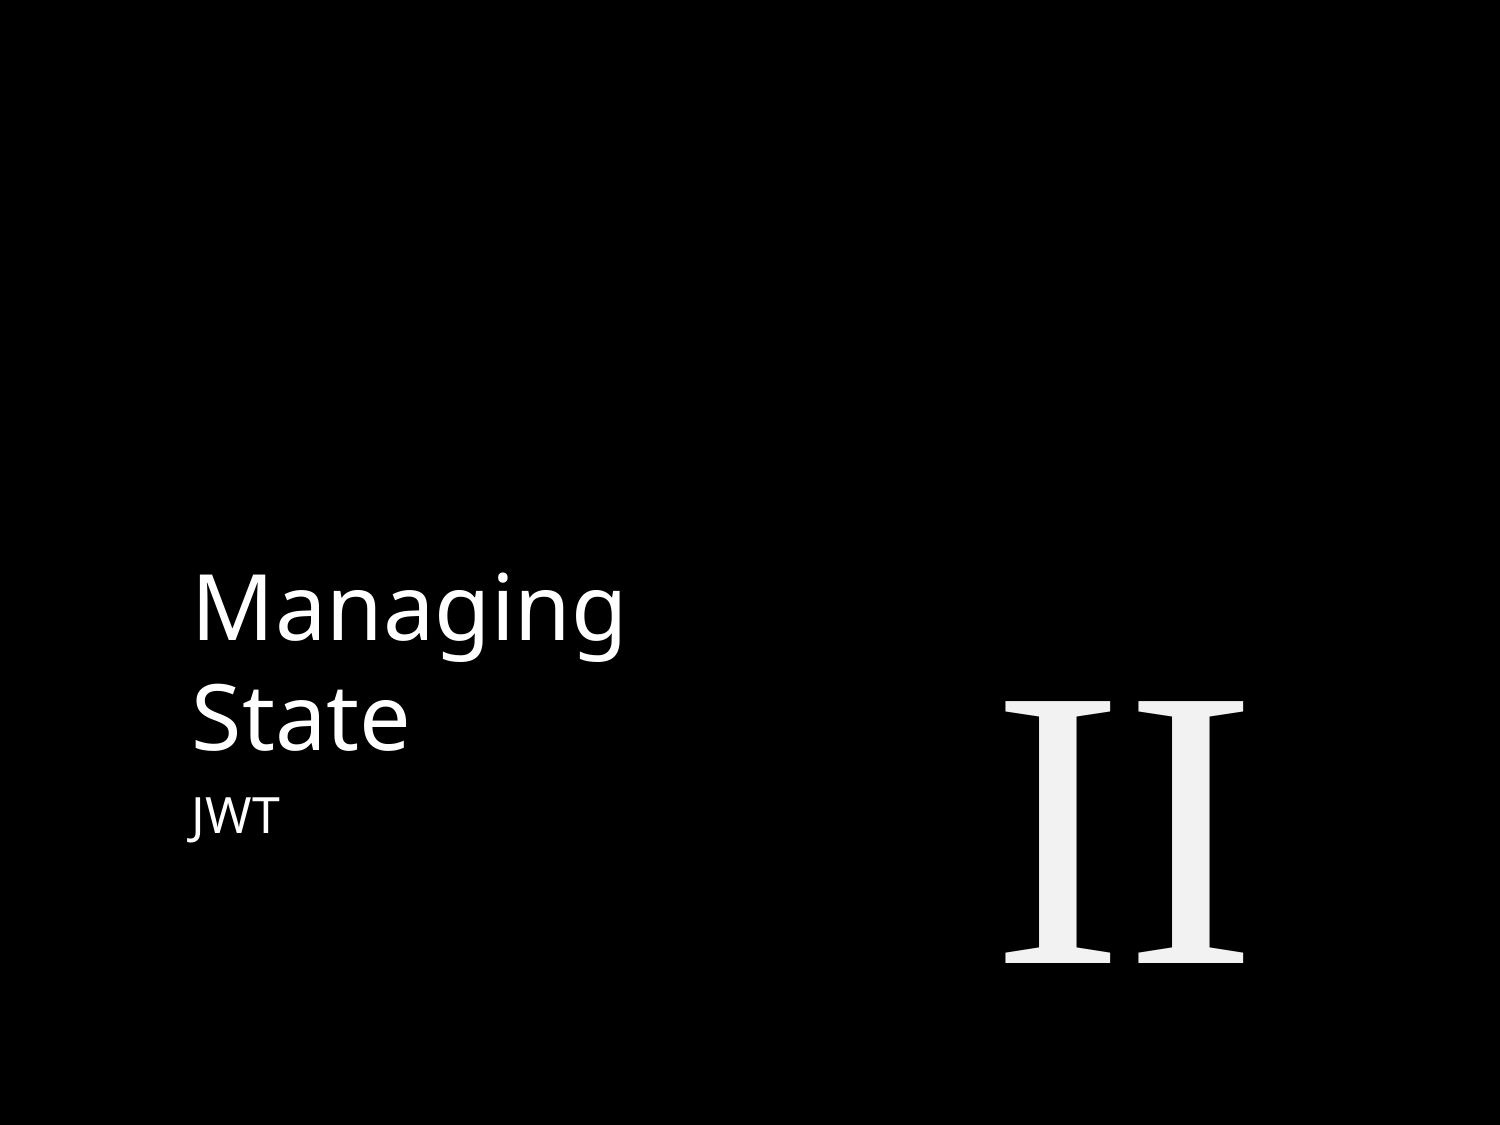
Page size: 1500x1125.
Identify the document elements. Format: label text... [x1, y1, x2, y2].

text_box II [749, 556, 1500, 1051]
text_box JWT [177, 775, 749, 851]
text_box Managing State [177, 541, 1500, 775]
